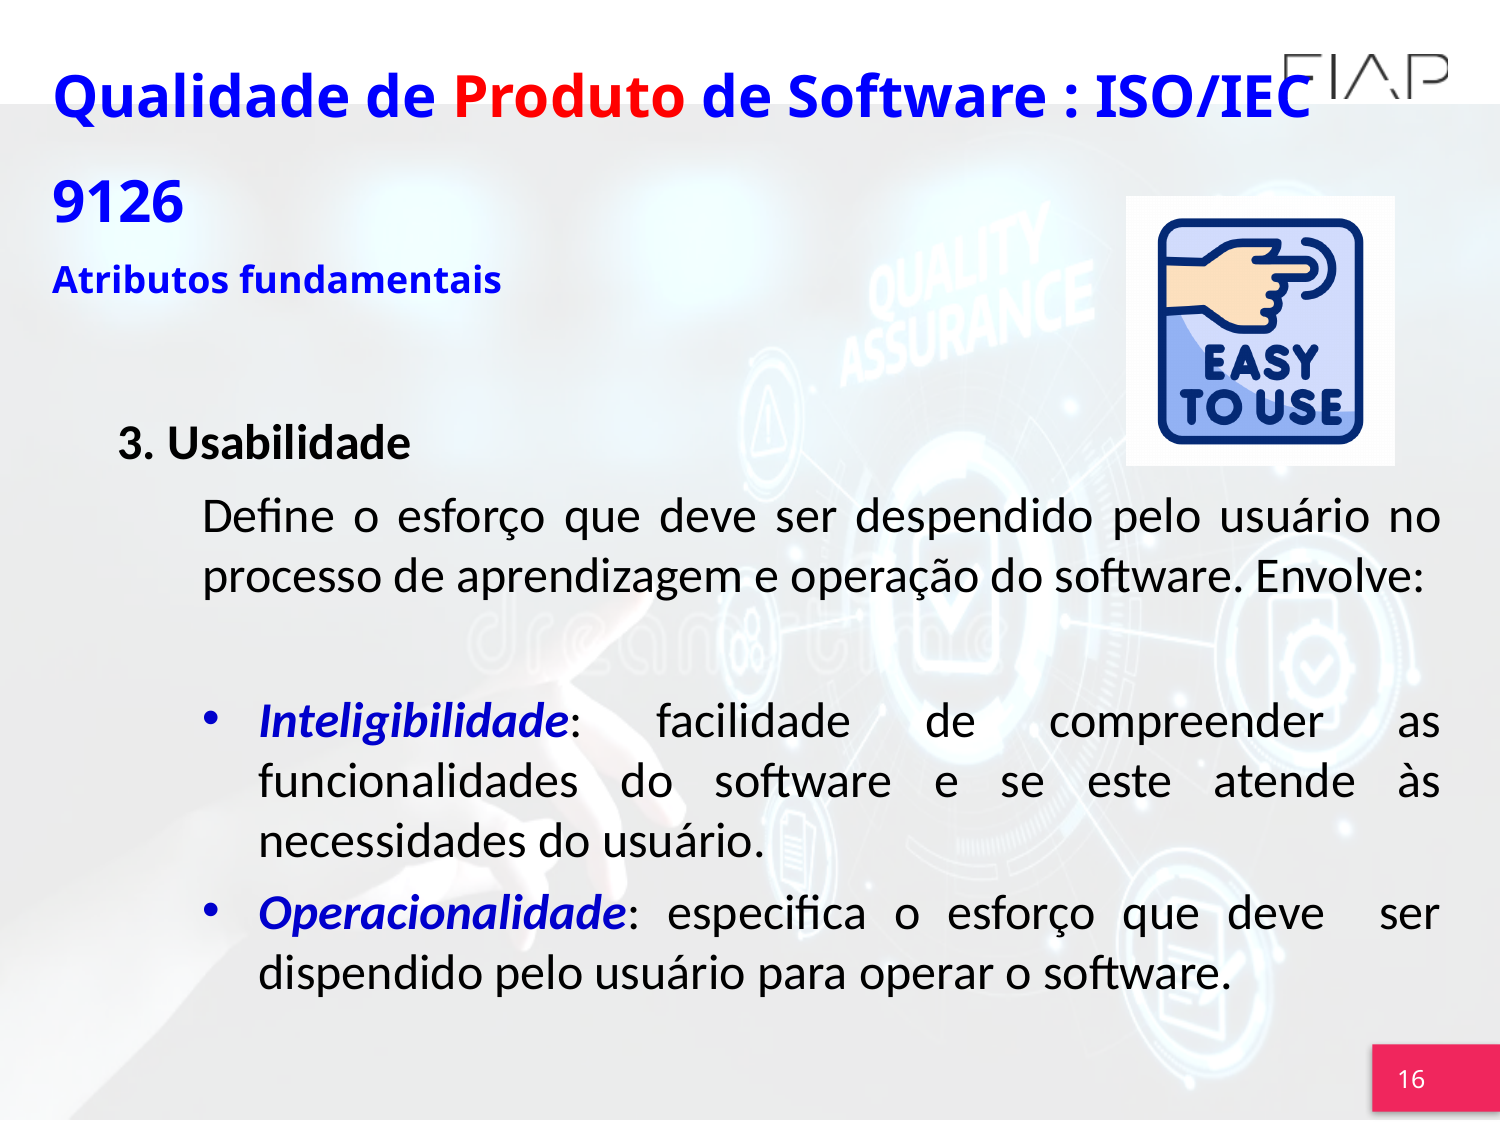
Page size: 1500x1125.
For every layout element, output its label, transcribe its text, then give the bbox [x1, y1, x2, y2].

text_box Qualidade de Produto de Software : ISO/IEC 9126 Atributos fundamentais [52, 79, 1442, 102]
picture [0, 103, 1500, 1120]
